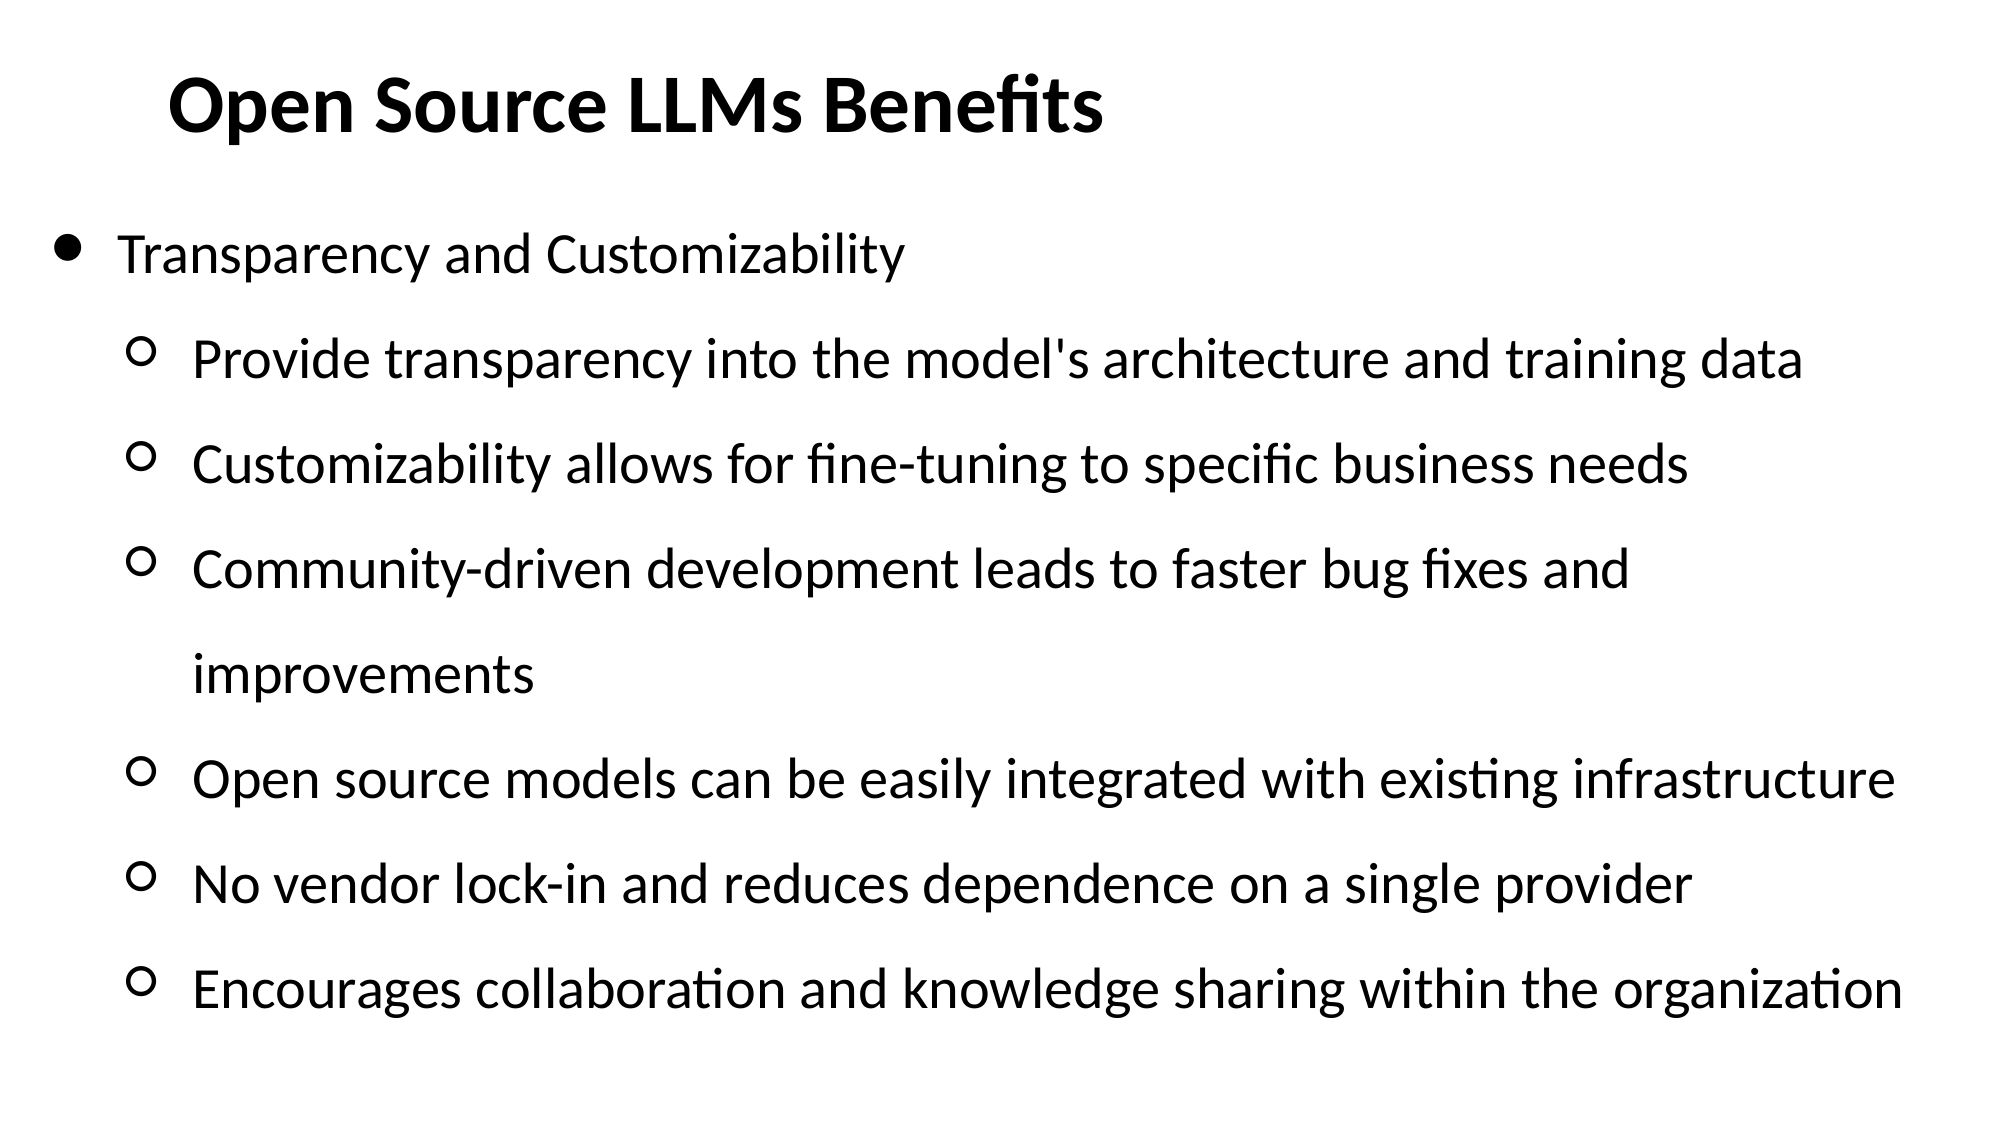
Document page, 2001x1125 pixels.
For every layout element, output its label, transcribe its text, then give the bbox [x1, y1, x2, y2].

text_box Transparency and Customizability Provide transparency into the model's architecture and training data Customizability allows for fine-tuning to specific business needs Community-driven development leads to faster bug fixes and improvements Open source models can be easily integrated with existing infrastructure No vendor lock-in and reduces dependence on a single provider Encourages collaboration and knowledge sharing within the organization [27, 165, 1959, 1082]
text_box Open Source LLMs Benefits [153, 33, 1506, 165]
